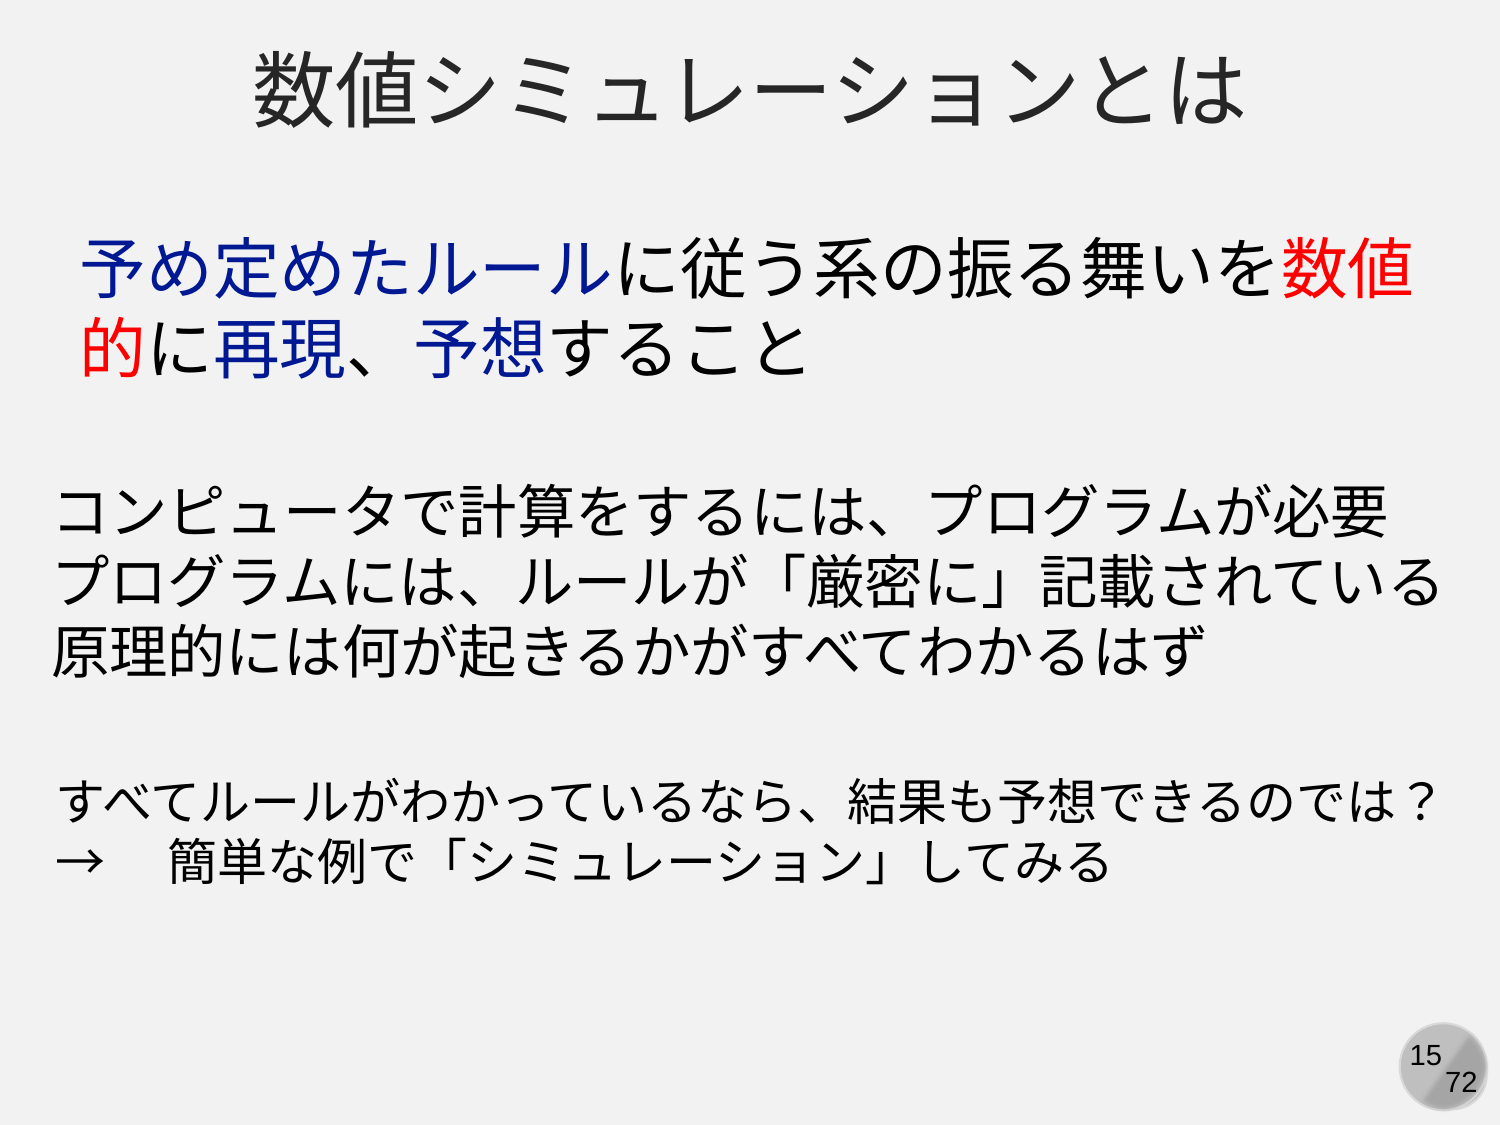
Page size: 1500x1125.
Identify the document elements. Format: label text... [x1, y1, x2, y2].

list 数値シミュレーションとは [0, 31, 1500, 155]
text_box すべてルールがわかっているなら、結果も予想できるのでは？ → 簡単な例で「シミュレーション」してみる [40, 763, 1462, 898]
text_box 予め定めたルールに従う系の振る舞いを数値的に再現、予想すること [64, 219, 1471, 395]
text_box コンピュータで計算をするには、プログラムが必要 プログラムには、ルールが「厳密に」記載されている 原理的には何が起きるかがすべてわかるはず [36, 468, 1461, 693]
